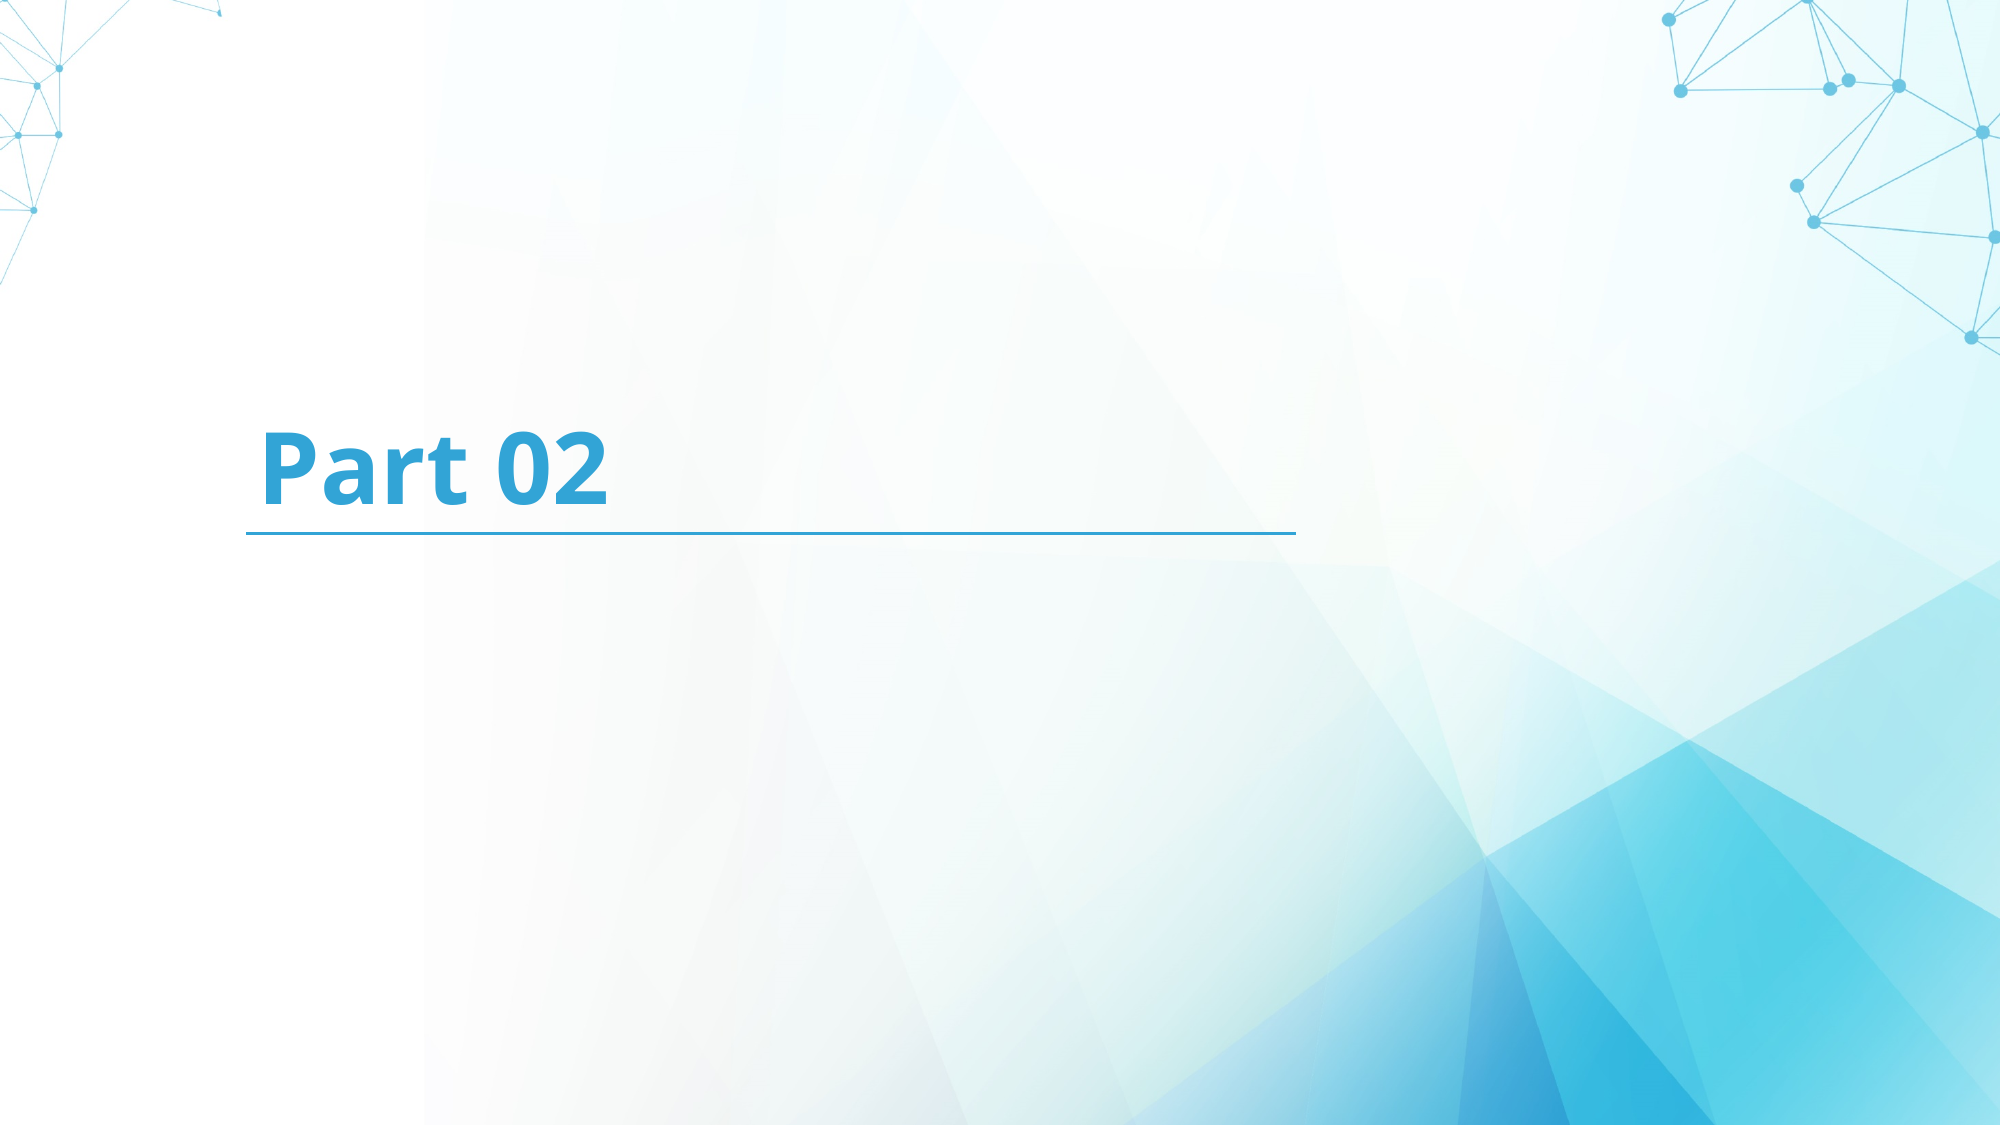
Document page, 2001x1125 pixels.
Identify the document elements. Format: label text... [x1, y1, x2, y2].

picture [0, 0, 2000, 1125]
text_box Part 02 [242, 397, 626, 532]
